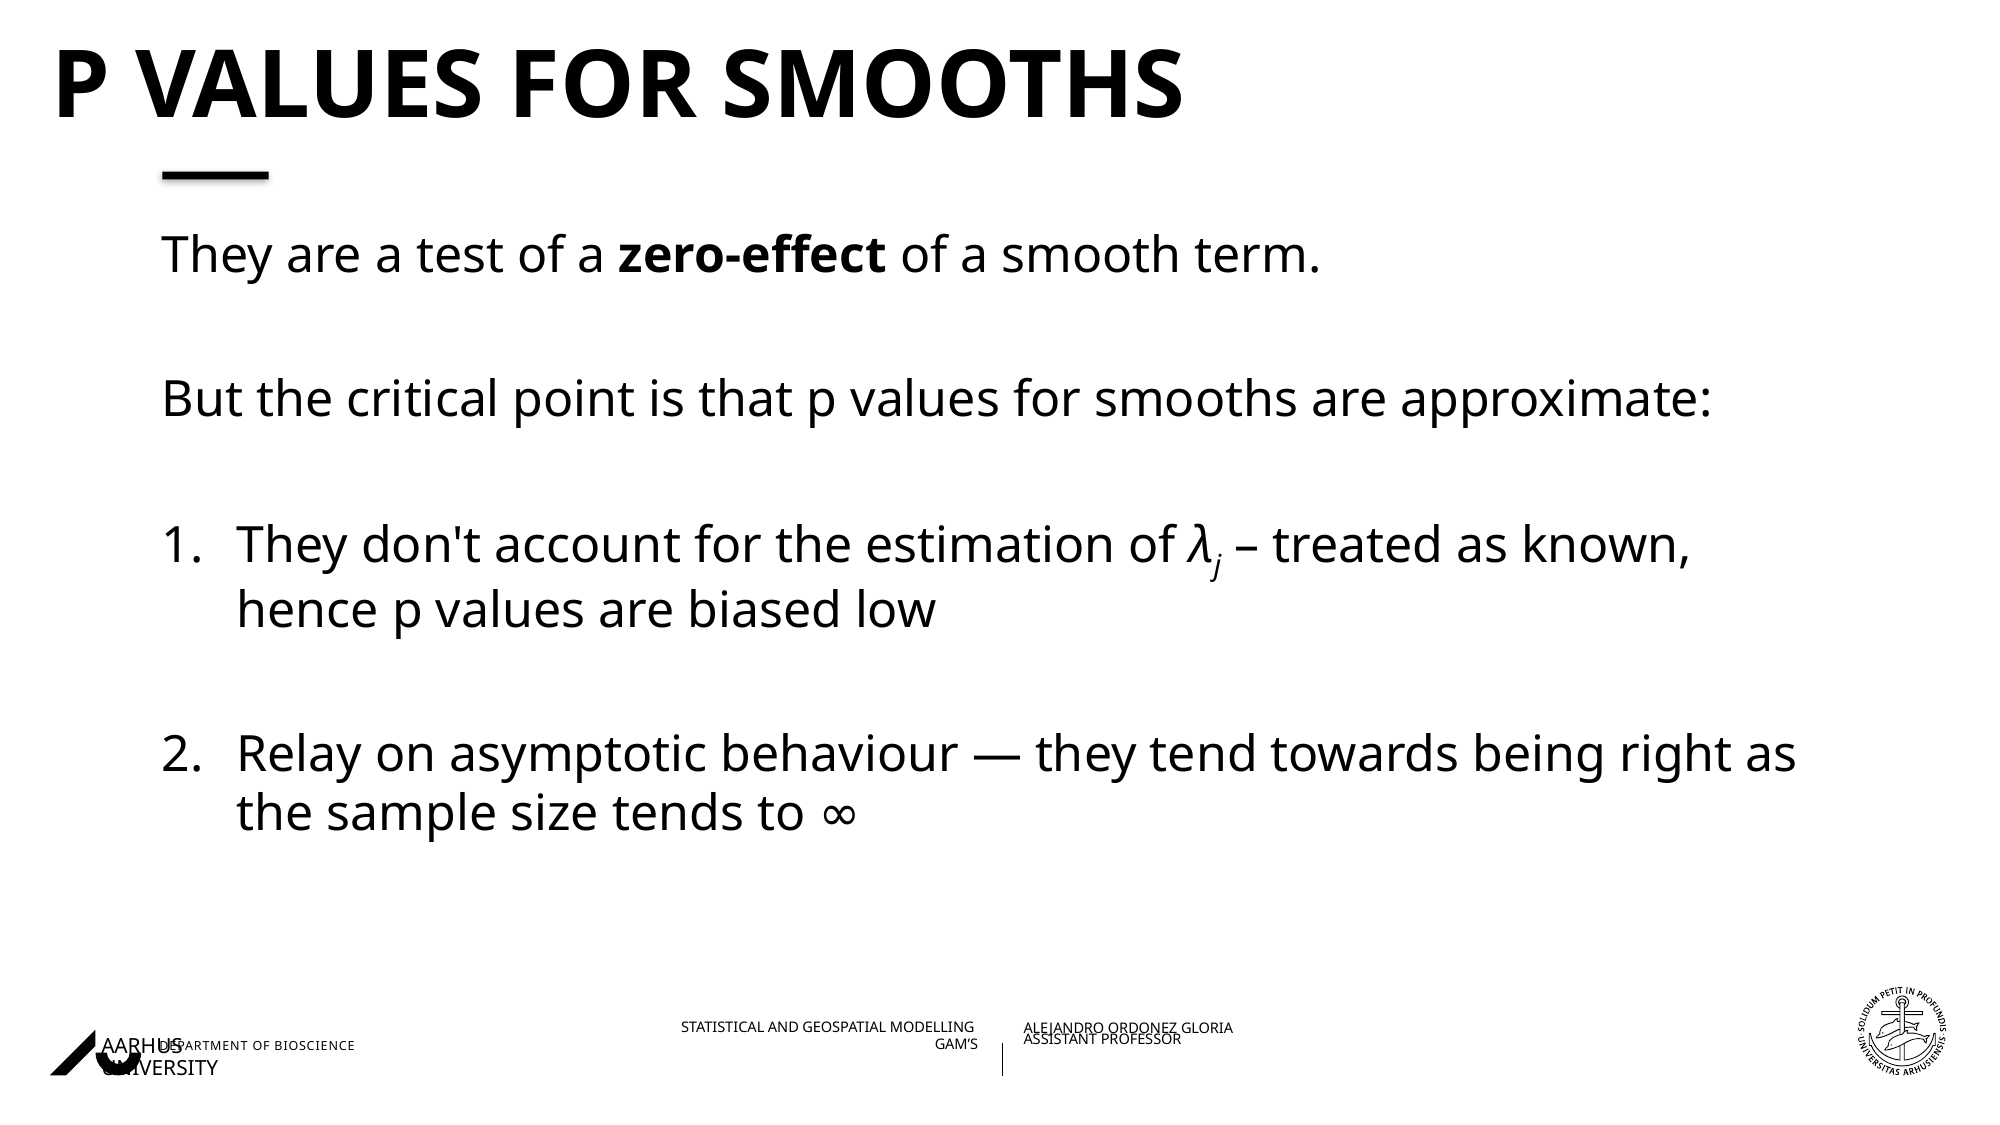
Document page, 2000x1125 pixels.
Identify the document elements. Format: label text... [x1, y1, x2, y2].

title p values for smooths [51, 37, 1948, 162]
list They are a test of a zero-effect of a smooth term. But the critical point is that p values for smooths are approximate: They don't account for the estimation of λj – treated as known, hence p values are biased low Relay on asymptotic behaviour — they tend towards being right as the sample size tends to ∞ [161, 224, 1839, 968]
